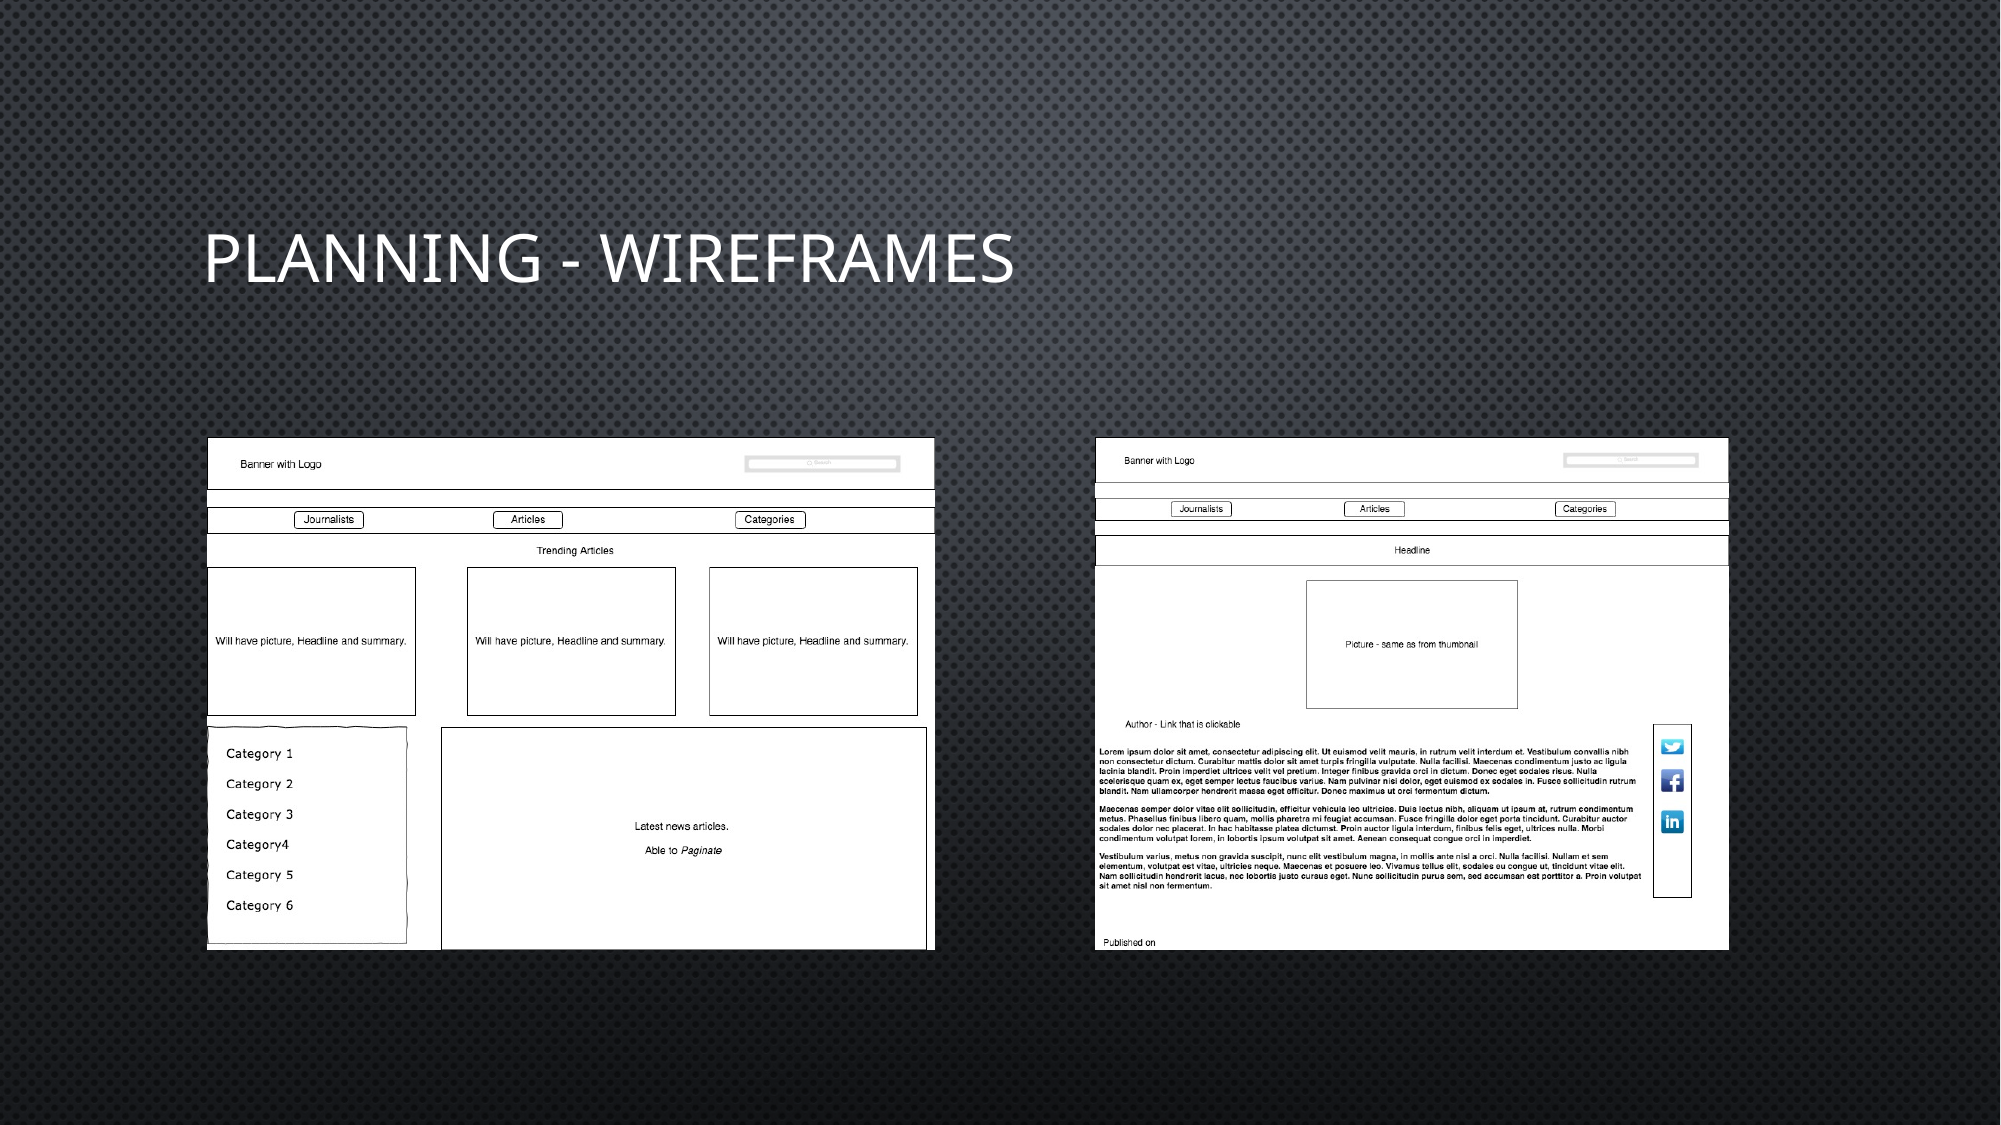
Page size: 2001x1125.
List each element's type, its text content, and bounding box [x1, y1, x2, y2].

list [207, 437, 935, 951]
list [1095, 437, 1729, 951]
title Planning - wireframes [187, 99, 1813, 413]
